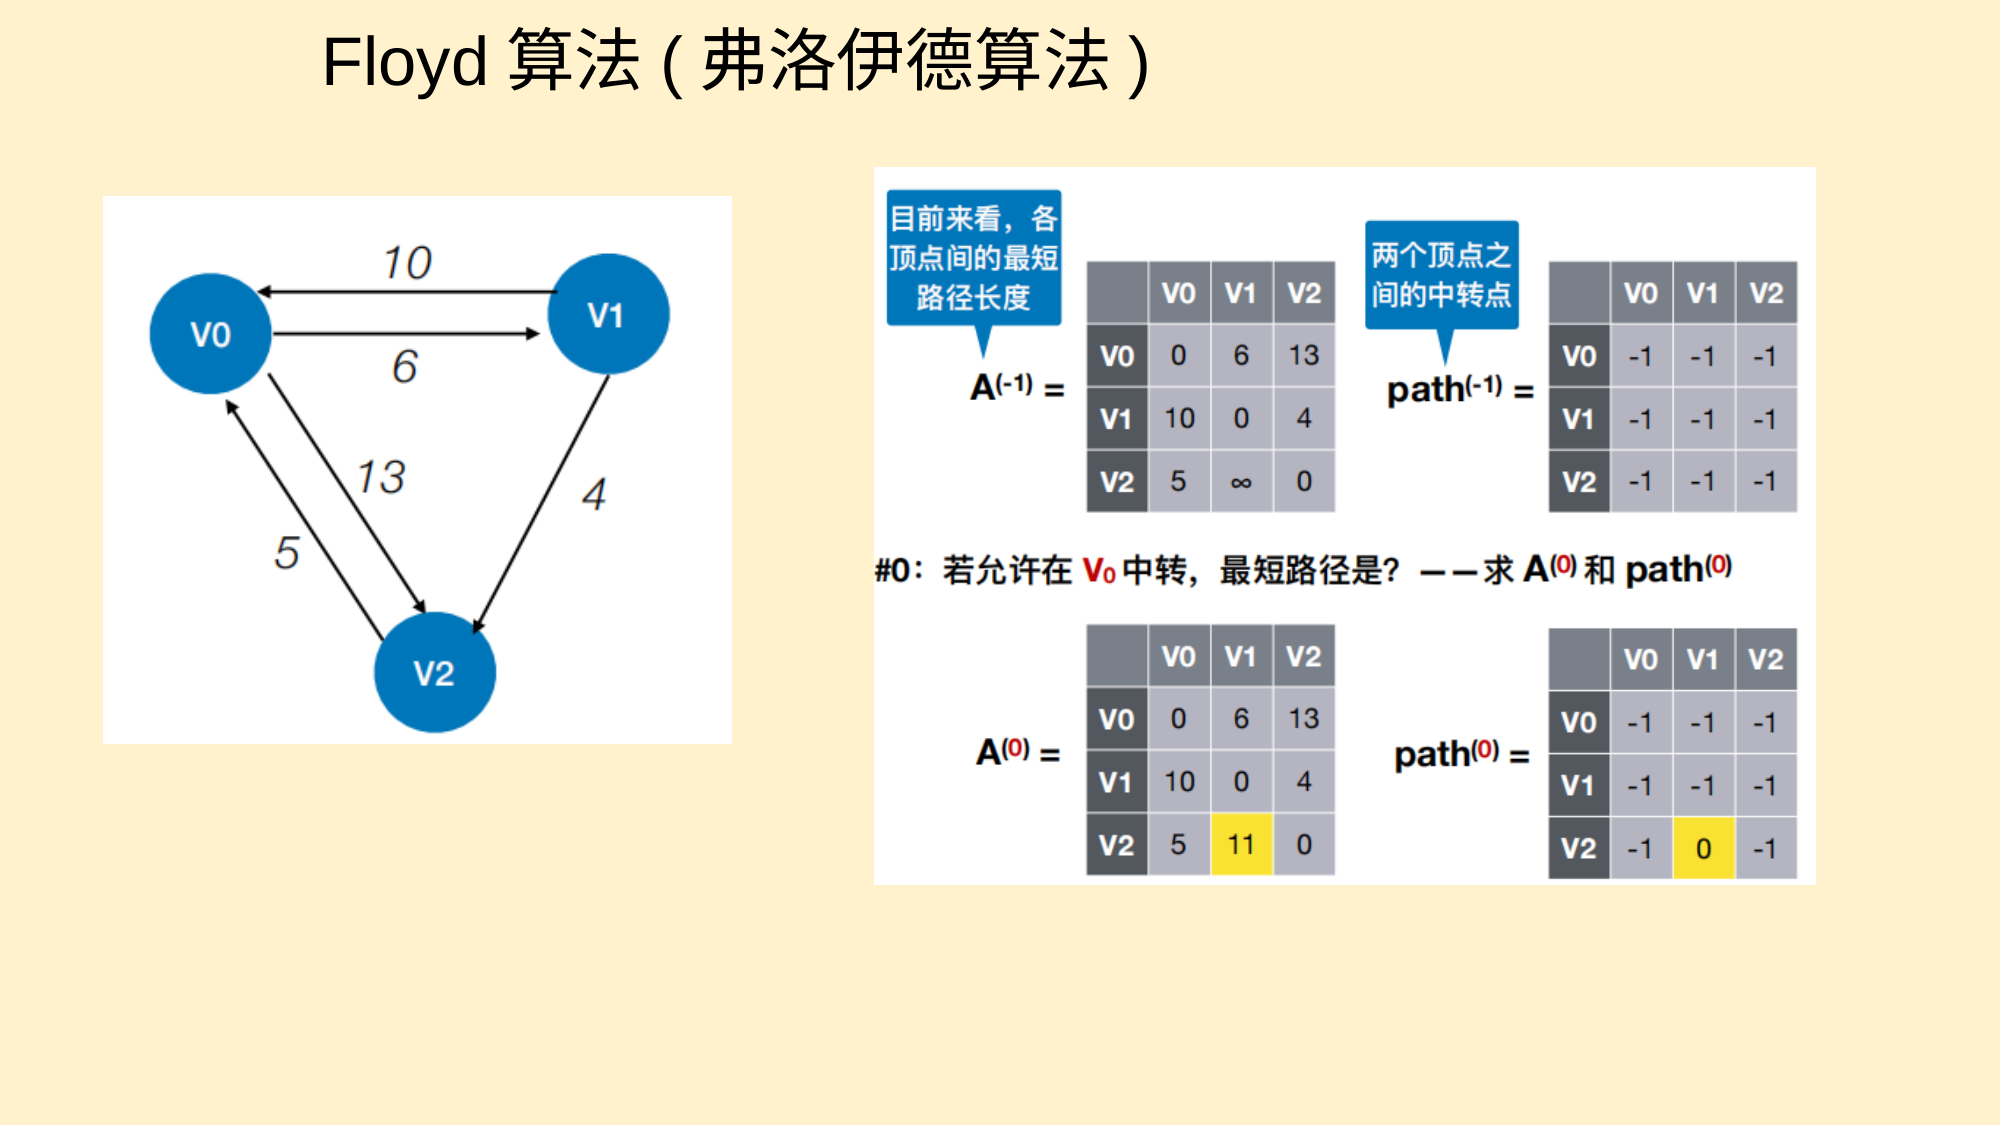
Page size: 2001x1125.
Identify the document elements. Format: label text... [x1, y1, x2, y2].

picture [103, 195, 732, 744]
text_box Floyd算法(弗洛伊德算法) [36, 0, 1436, 124]
picture [874, 167, 1816, 885]
